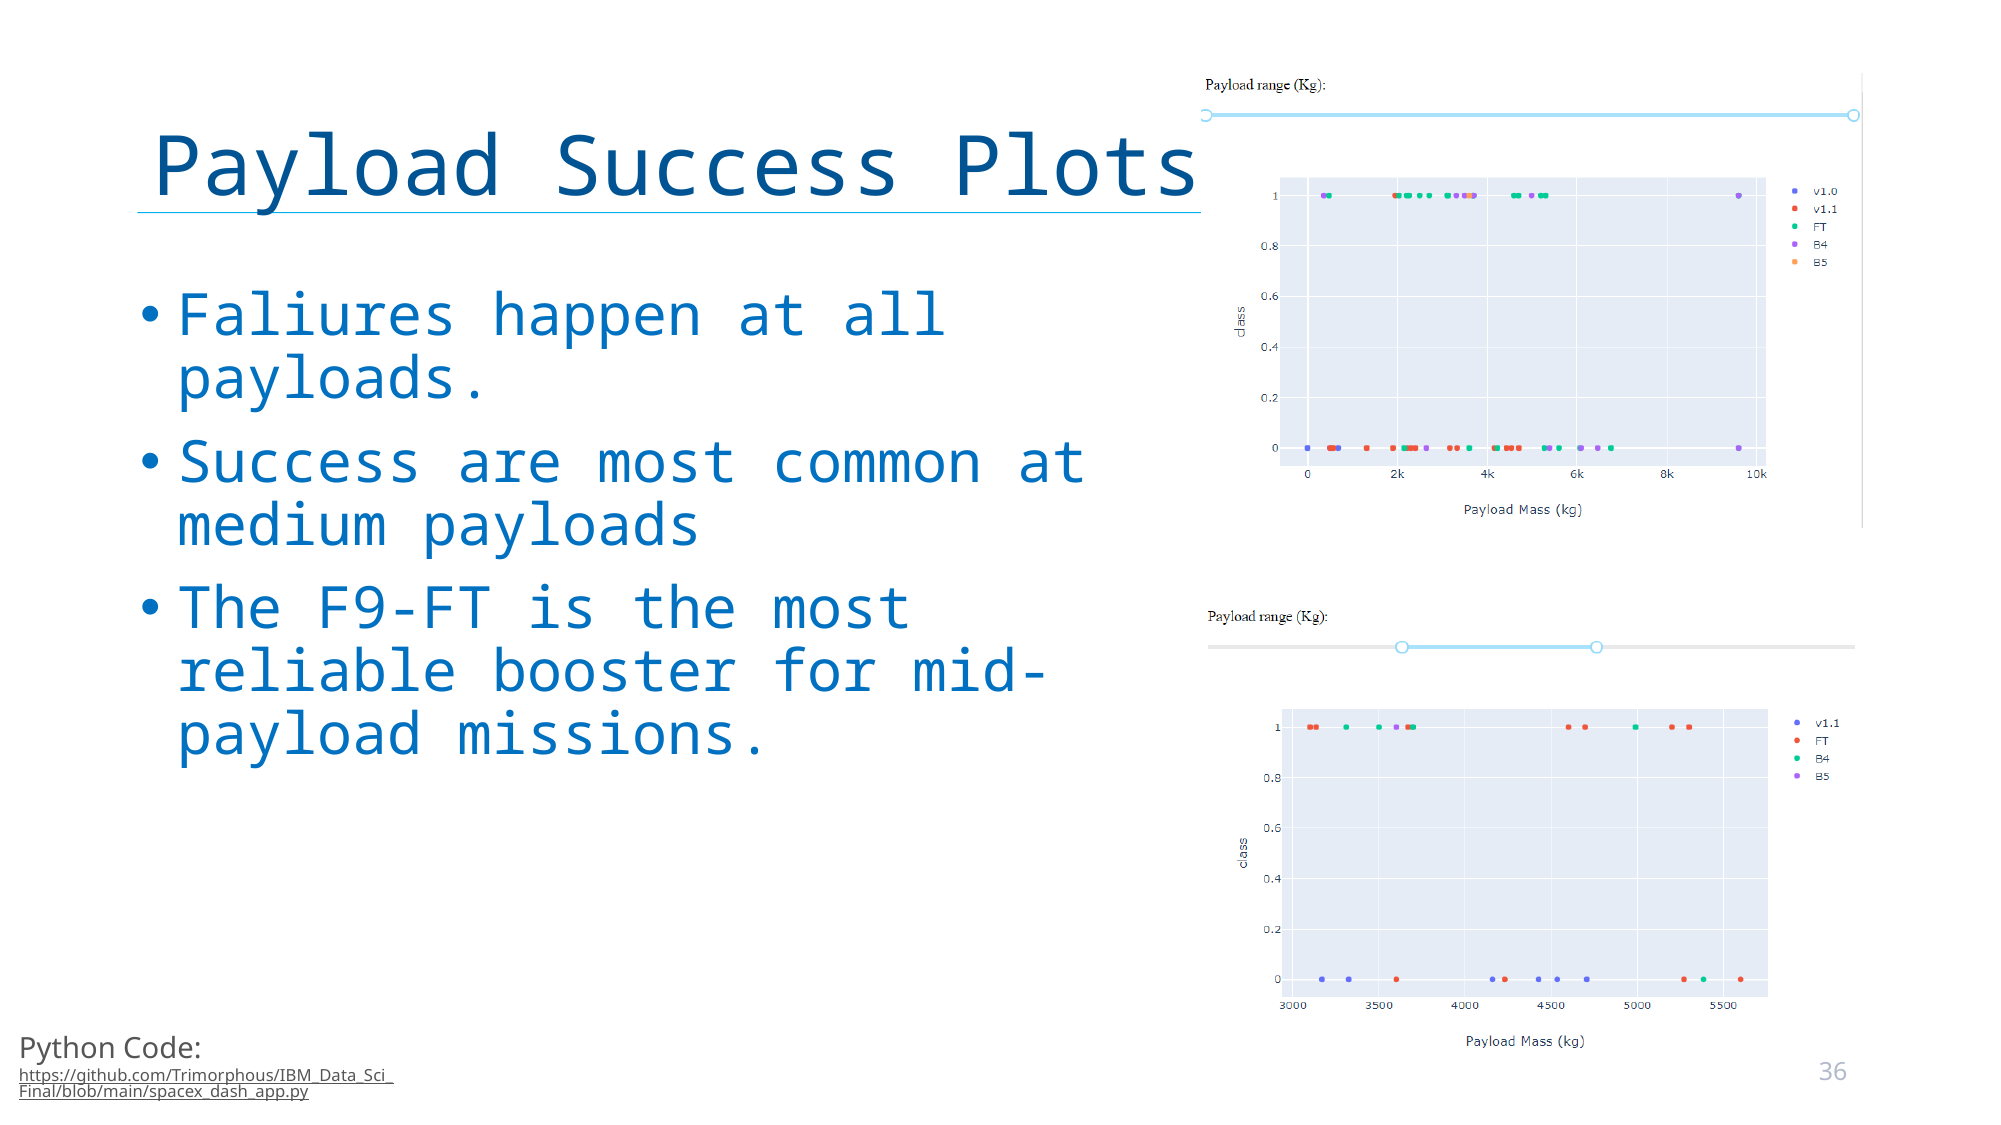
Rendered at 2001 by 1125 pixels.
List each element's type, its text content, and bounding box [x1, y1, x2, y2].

picture [1205, 604, 1860, 1057]
text_box Python Code: https://github.com/Trimorphous/IBM_Data_Sci_Final/blob/main/spacex_dash_app.py [4, 1022, 415, 1115]
picture [1201, 73, 1863, 528]
list Faliures happen at all payloads. Success are most common at medium payloads The F9-FT is the most reliable booster for mid-payload missions. [125, 278, 1110, 992]
slide_number 36 [1412, 1042, 1863, 1103]
title Payload Success Plots [137, 59, 1863, 278]
